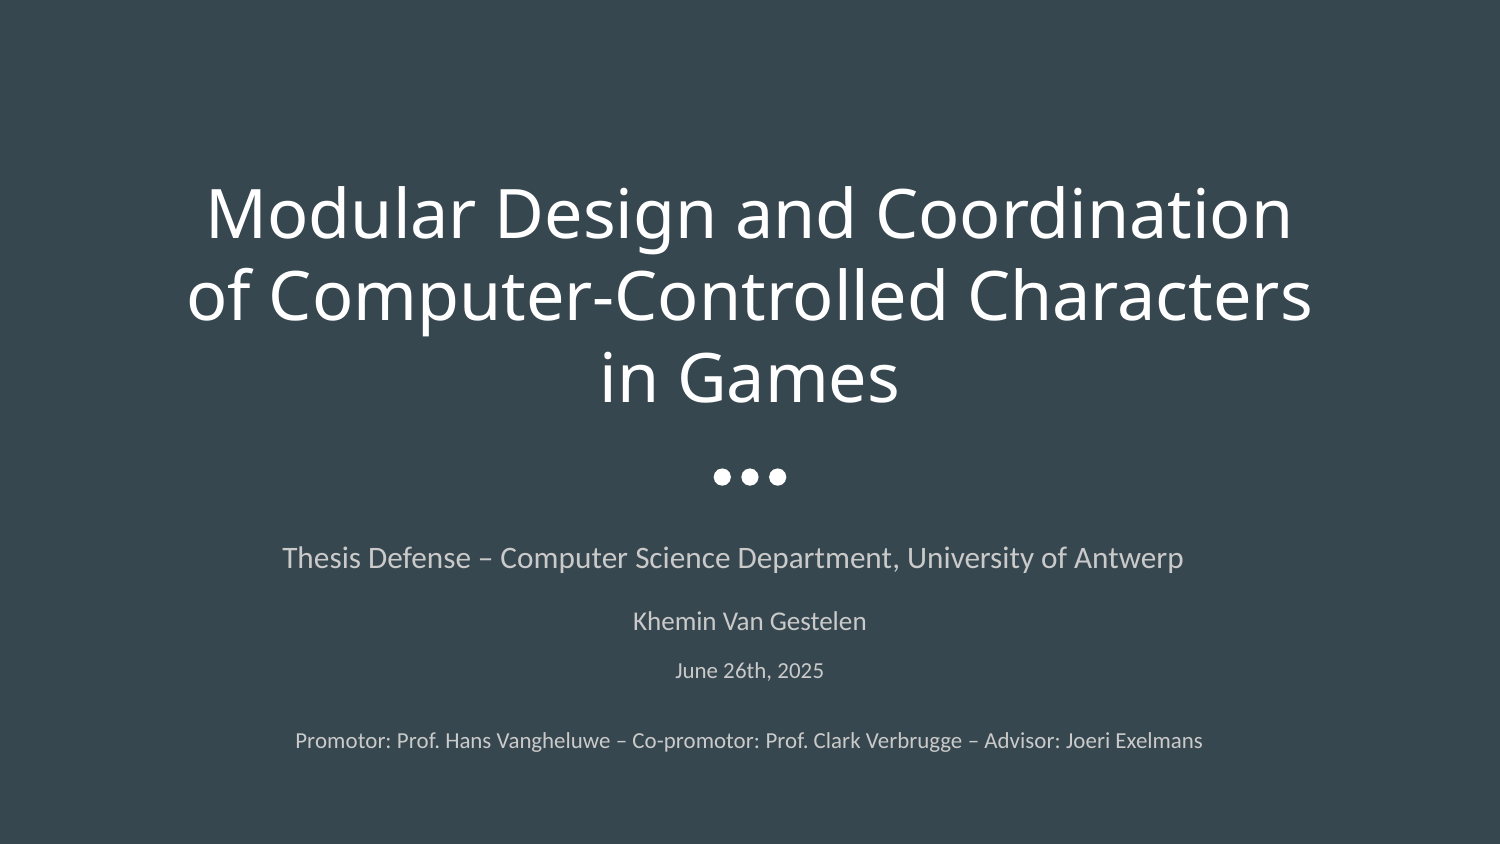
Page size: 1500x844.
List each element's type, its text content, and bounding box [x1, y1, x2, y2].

text_box Thesis Defense – Computer Science Department, University of Antwerp [212, 522, 1256, 595]
title Modular Design and Coordination of Computer-Controlled Characters in Games [51, 138, 1449, 432]
subtitle Khemin Van Gestelen June 26th, 2025 Promotor: Prof. Hans Vangheluwe – Co-promotor: Prof. Clark Verbrugge – Advisor: Joeri Exelmans [51, 594, 1449, 777]
